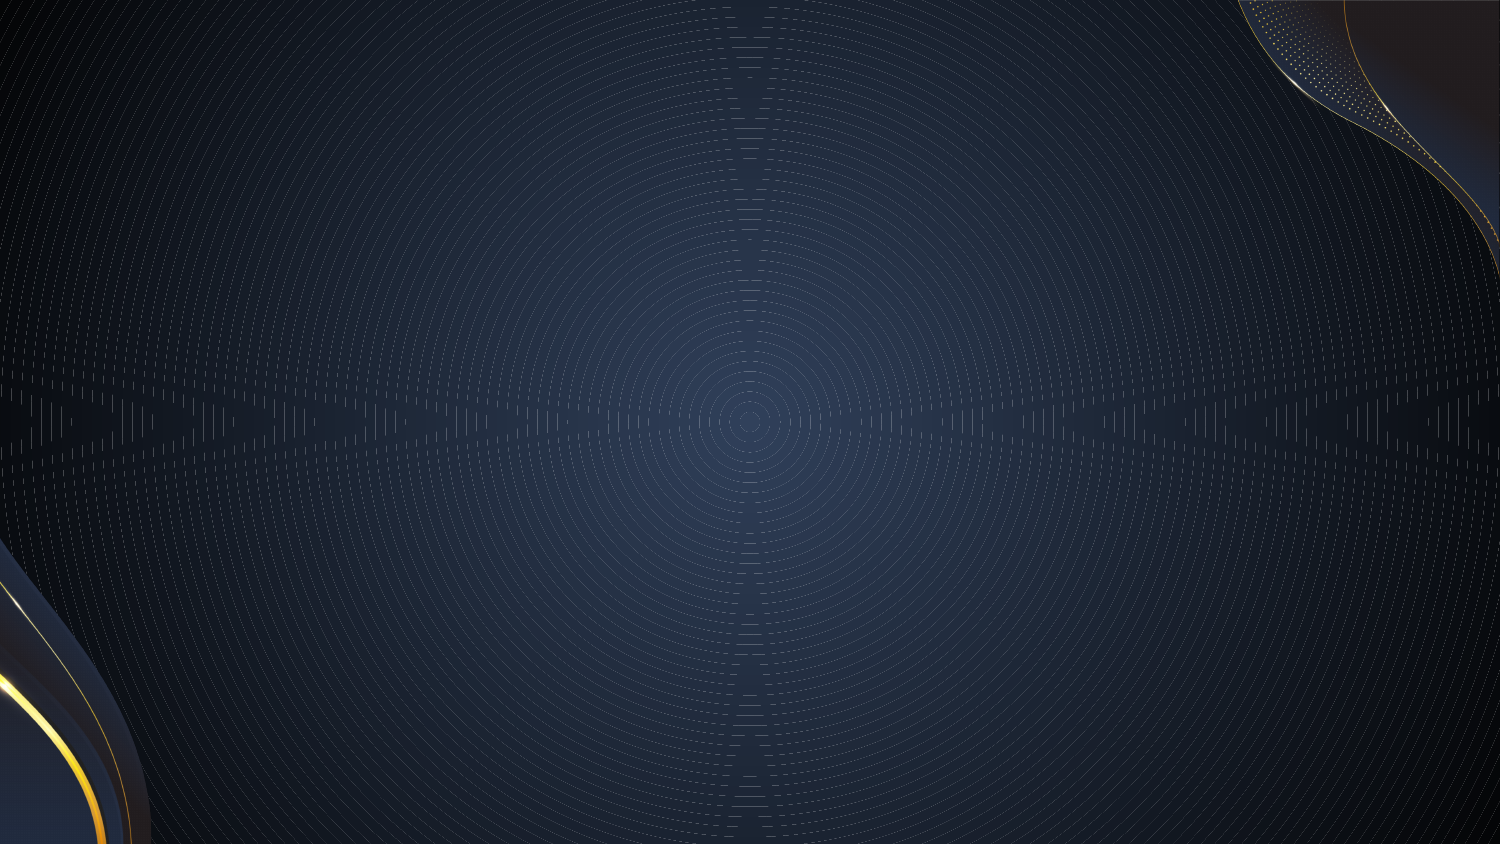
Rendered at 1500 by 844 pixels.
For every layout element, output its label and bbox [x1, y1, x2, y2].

picture [1218, 1, 1500, 306]
picture [0, 437, 152, 844]
